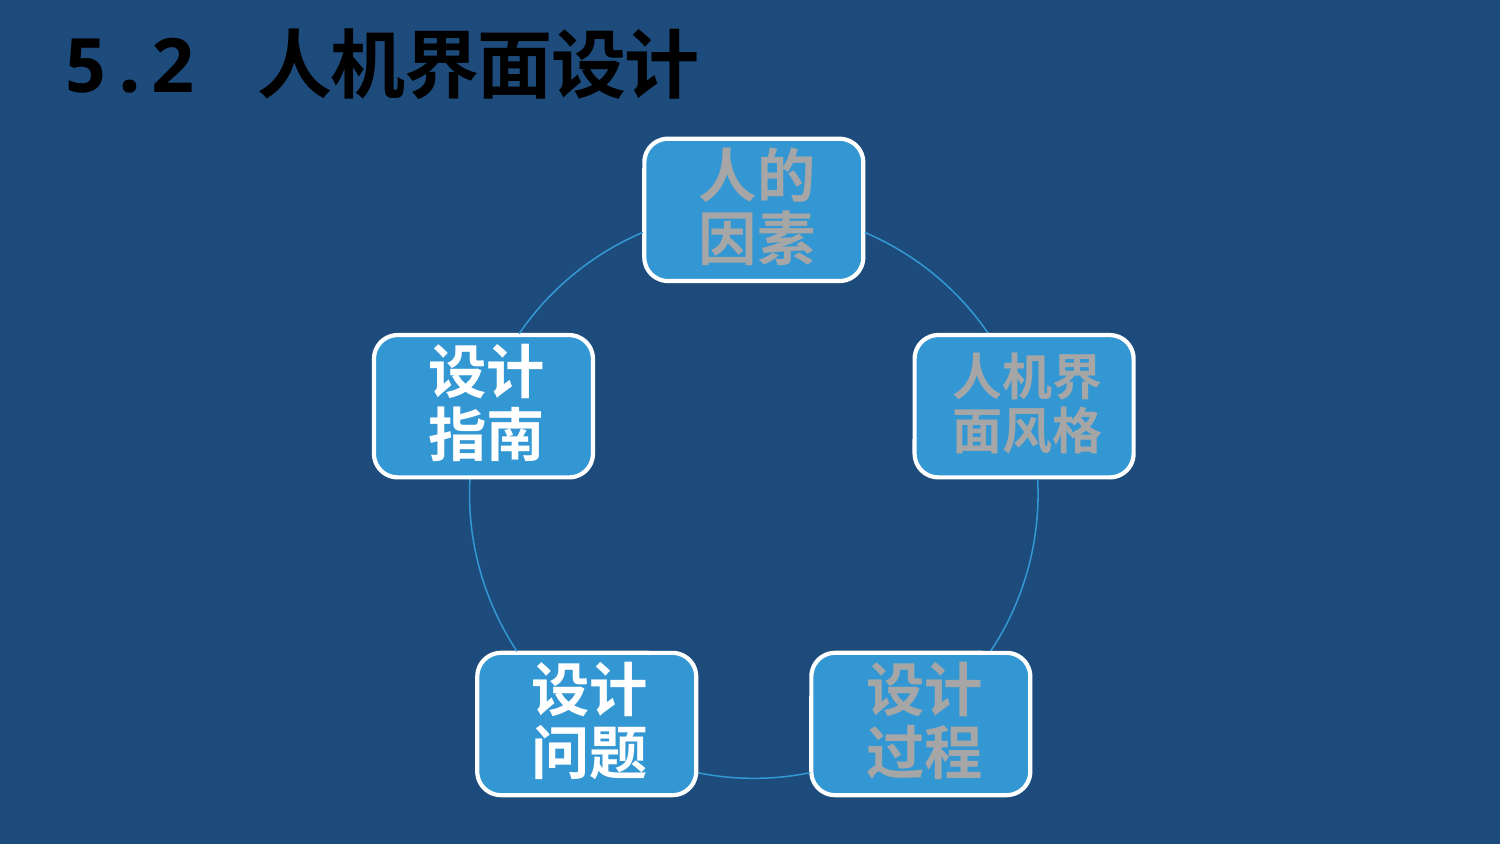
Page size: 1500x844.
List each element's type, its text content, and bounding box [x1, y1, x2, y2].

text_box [253, 138, 1255, 806]
title 5.2 人机界面设计 [63, 28, 1436, 110]
